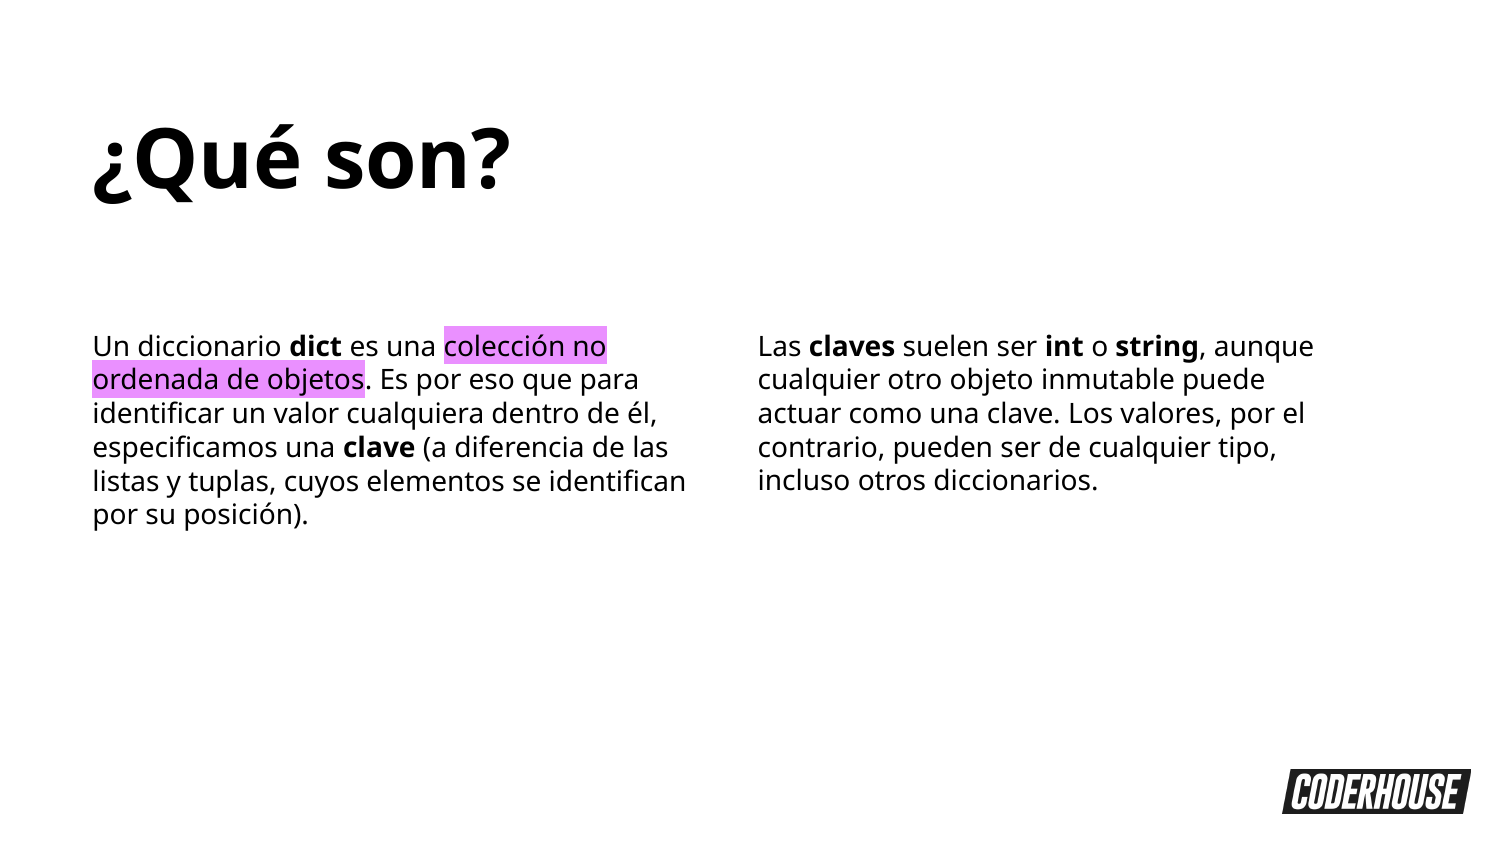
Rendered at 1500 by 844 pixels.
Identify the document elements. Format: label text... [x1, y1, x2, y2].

picture [1281, 769, 1471, 814]
text_box ¿Qué son? [77, 101, 1414, 222]
text_box Un diccionario dict es una colección no ordenada de objetos. Es por eso que para identificar un valor cualquiera dentro de él, especificamos una clave (a diferencia de las listas y tuplas, cuyos elementos se identifican por su posición). [77, 312, 707, 579]
text_box Las claves suelen ser int o string, aunque cualquier otro objeto inmutable puede actuar como una clave. Los valores, por el contrario, pueden ser de cualquier tipo, incluso otros diccionarios. [742, 312, 1372, 546]
